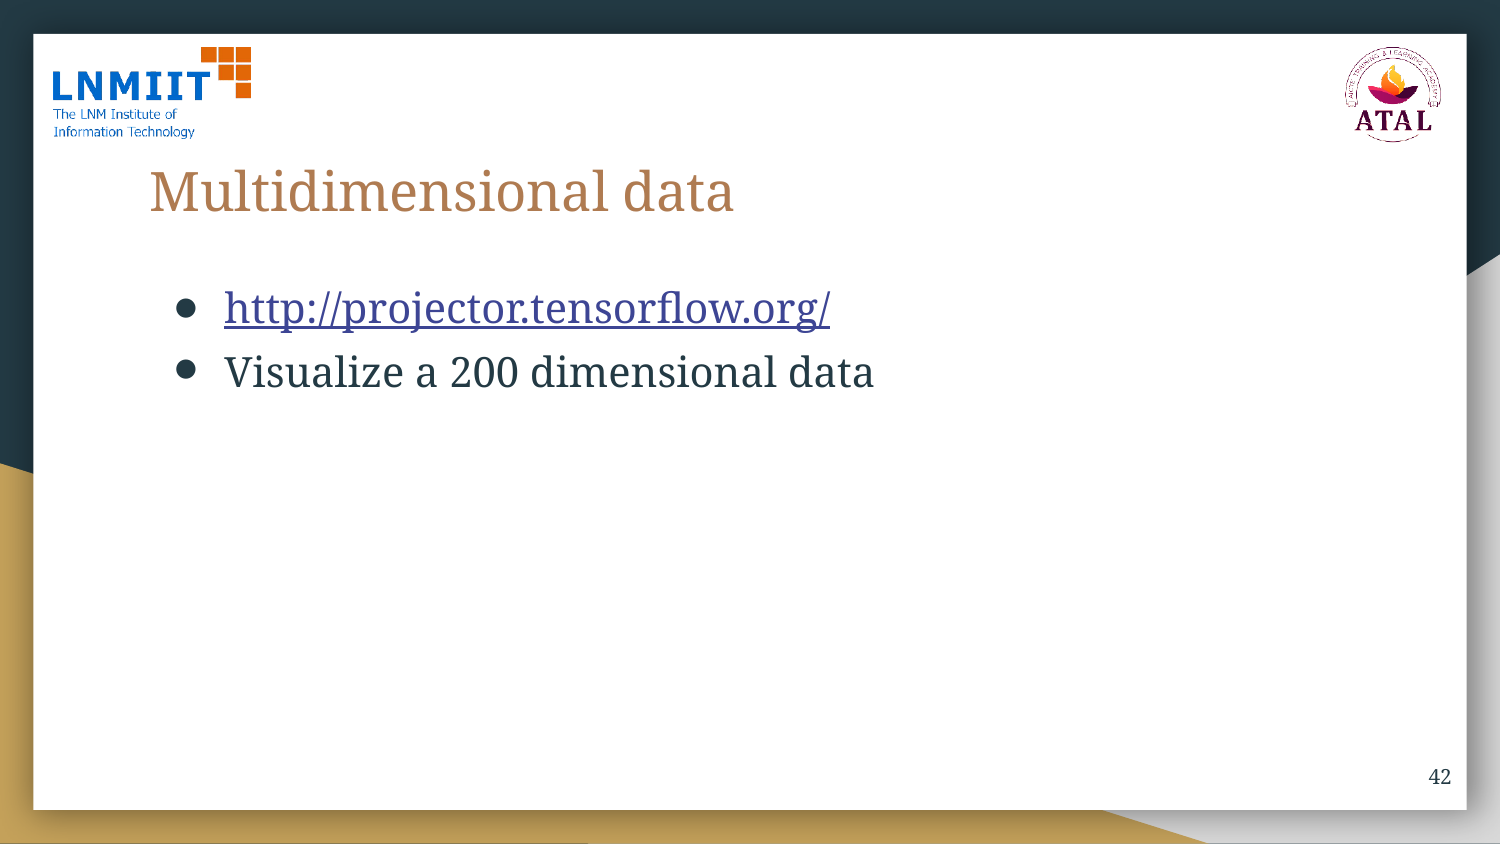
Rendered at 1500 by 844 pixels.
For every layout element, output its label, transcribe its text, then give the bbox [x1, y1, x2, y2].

title Multidimensional data [134, 138, 1366, 243]
picture [53, 47, 251, 139]
list http://projector.tensorflow.org/ Visualize a 200 dimensional data [134, 257, 1366, 729]
picture [1332, 43, 1447, 143]
slide_number 42 [1376, 745, 1467, 810]
